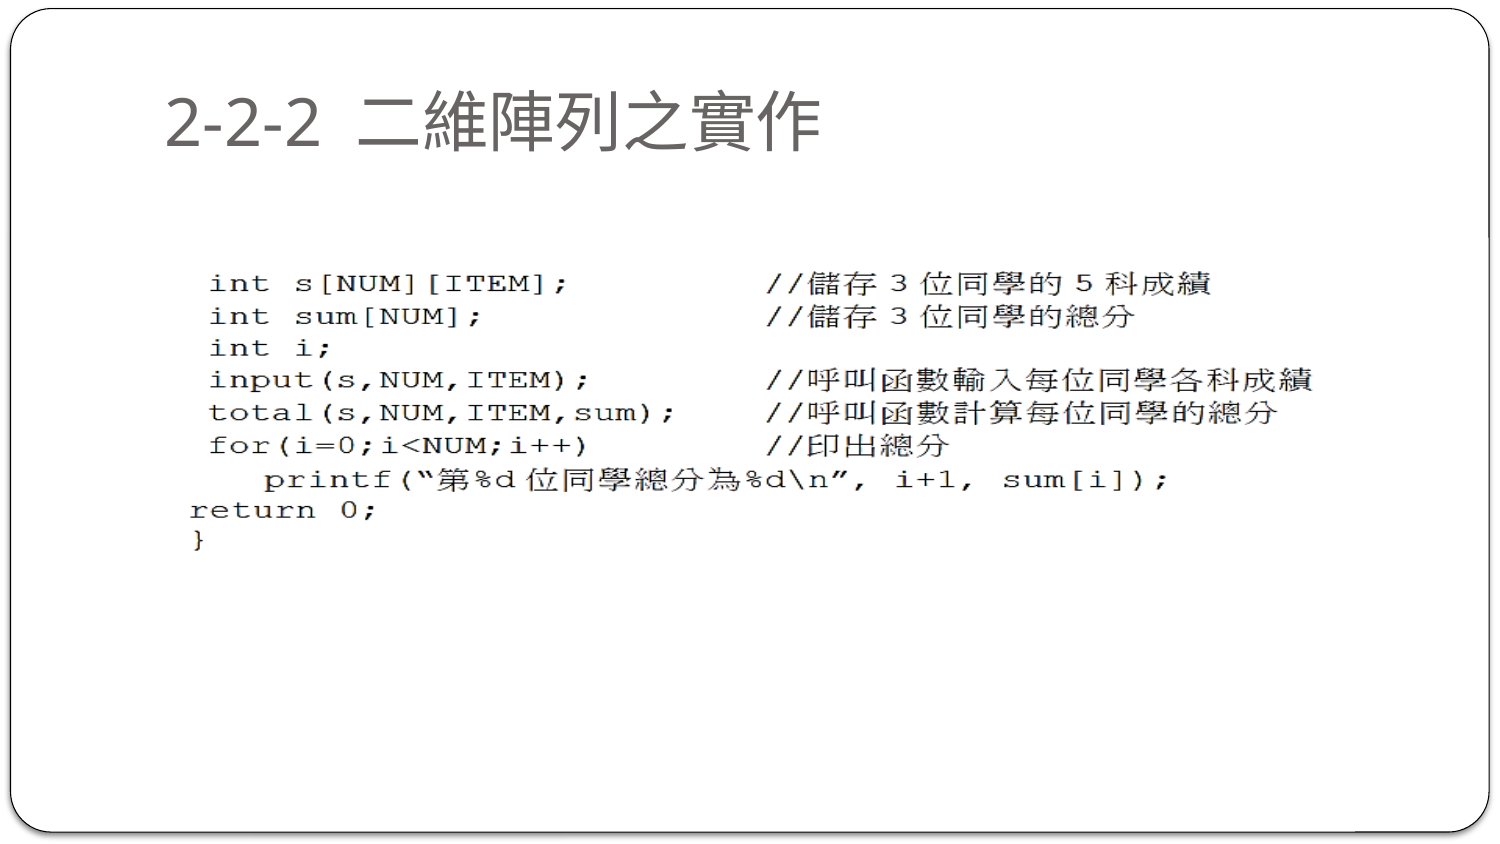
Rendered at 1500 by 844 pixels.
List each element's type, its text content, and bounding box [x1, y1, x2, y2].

title 2-2-2 二維陣列之實作 [150, 33, 1425, 175]
picture [163, 270, 1337, 574]
